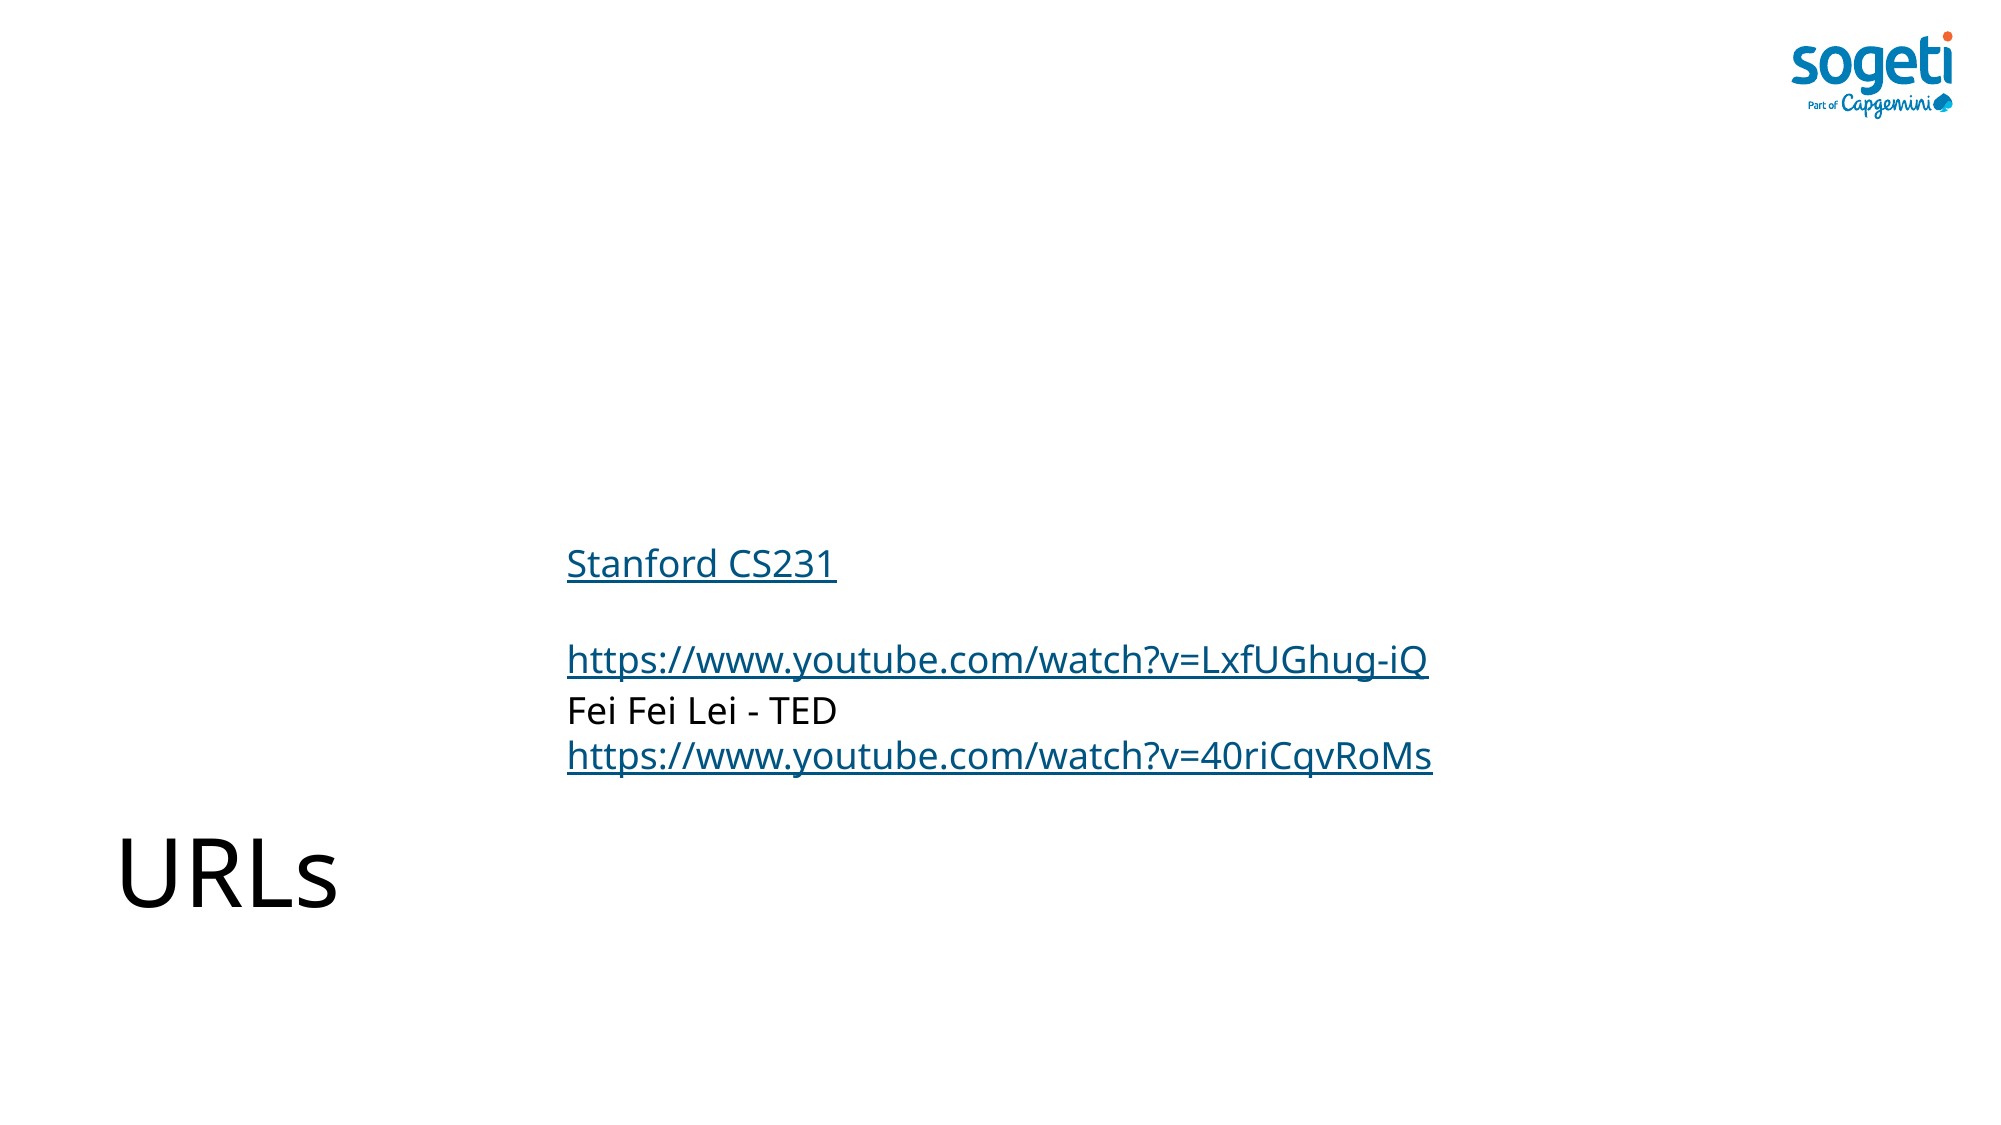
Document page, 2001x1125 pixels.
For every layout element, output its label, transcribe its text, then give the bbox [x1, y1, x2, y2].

title URLs [99, 719, 1892, 936]
text_box Stanford CS231 https://www.youtube.com/watch?v=LxfUGhug-iQ Fei Fei Lei - TED https://www.youtube.com/watch?v=40riCqvRoMs [551, 532, 1448, 790]
